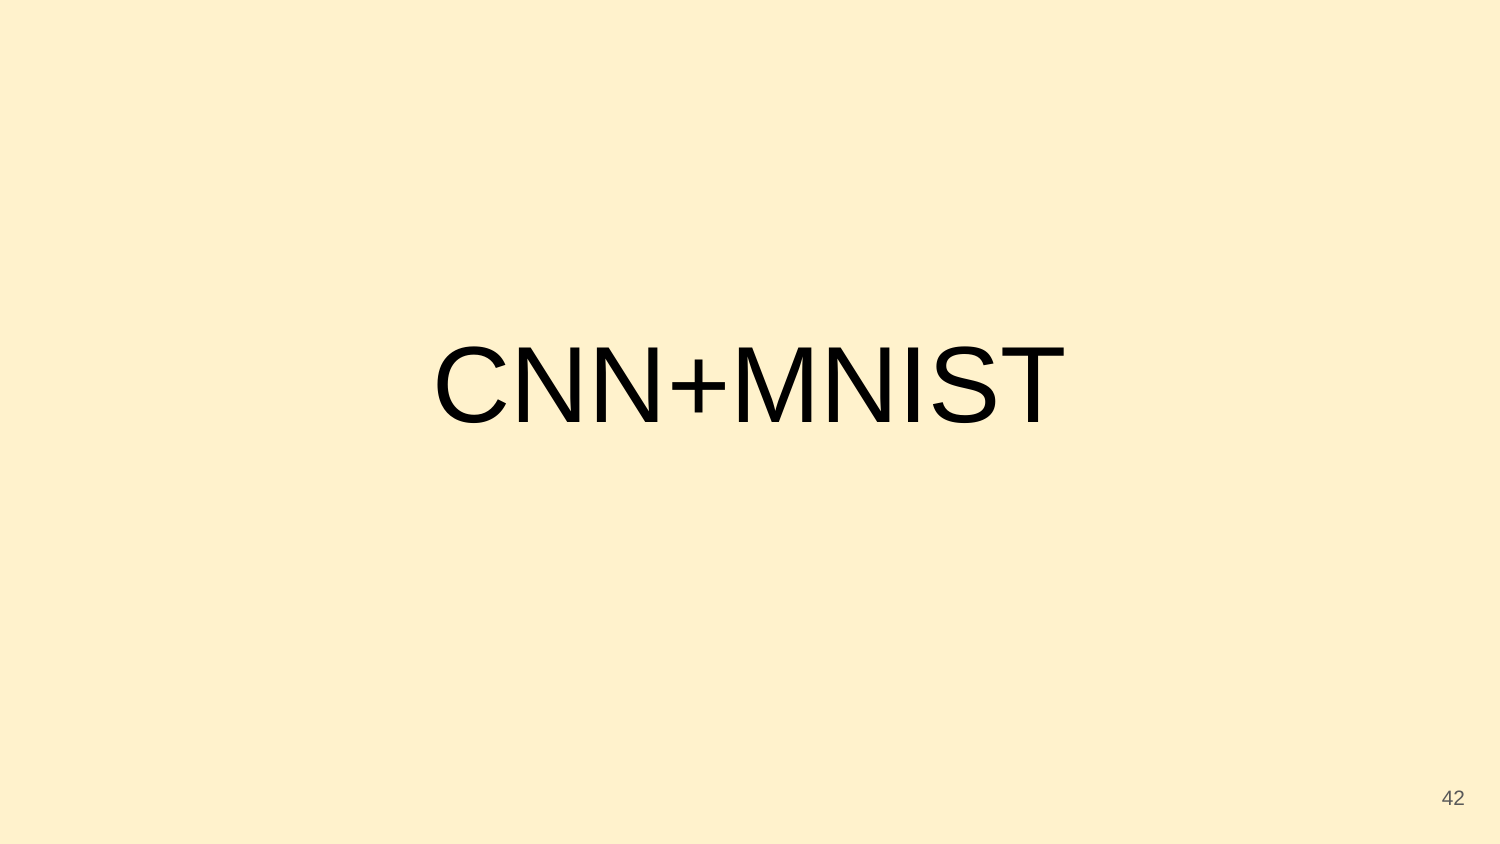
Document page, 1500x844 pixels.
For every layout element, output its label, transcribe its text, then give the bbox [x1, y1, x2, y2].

slide_number ‹#› [1389, 764, 1480, 830]
title CNN+MNIST [51, 122, 1449, 459]
